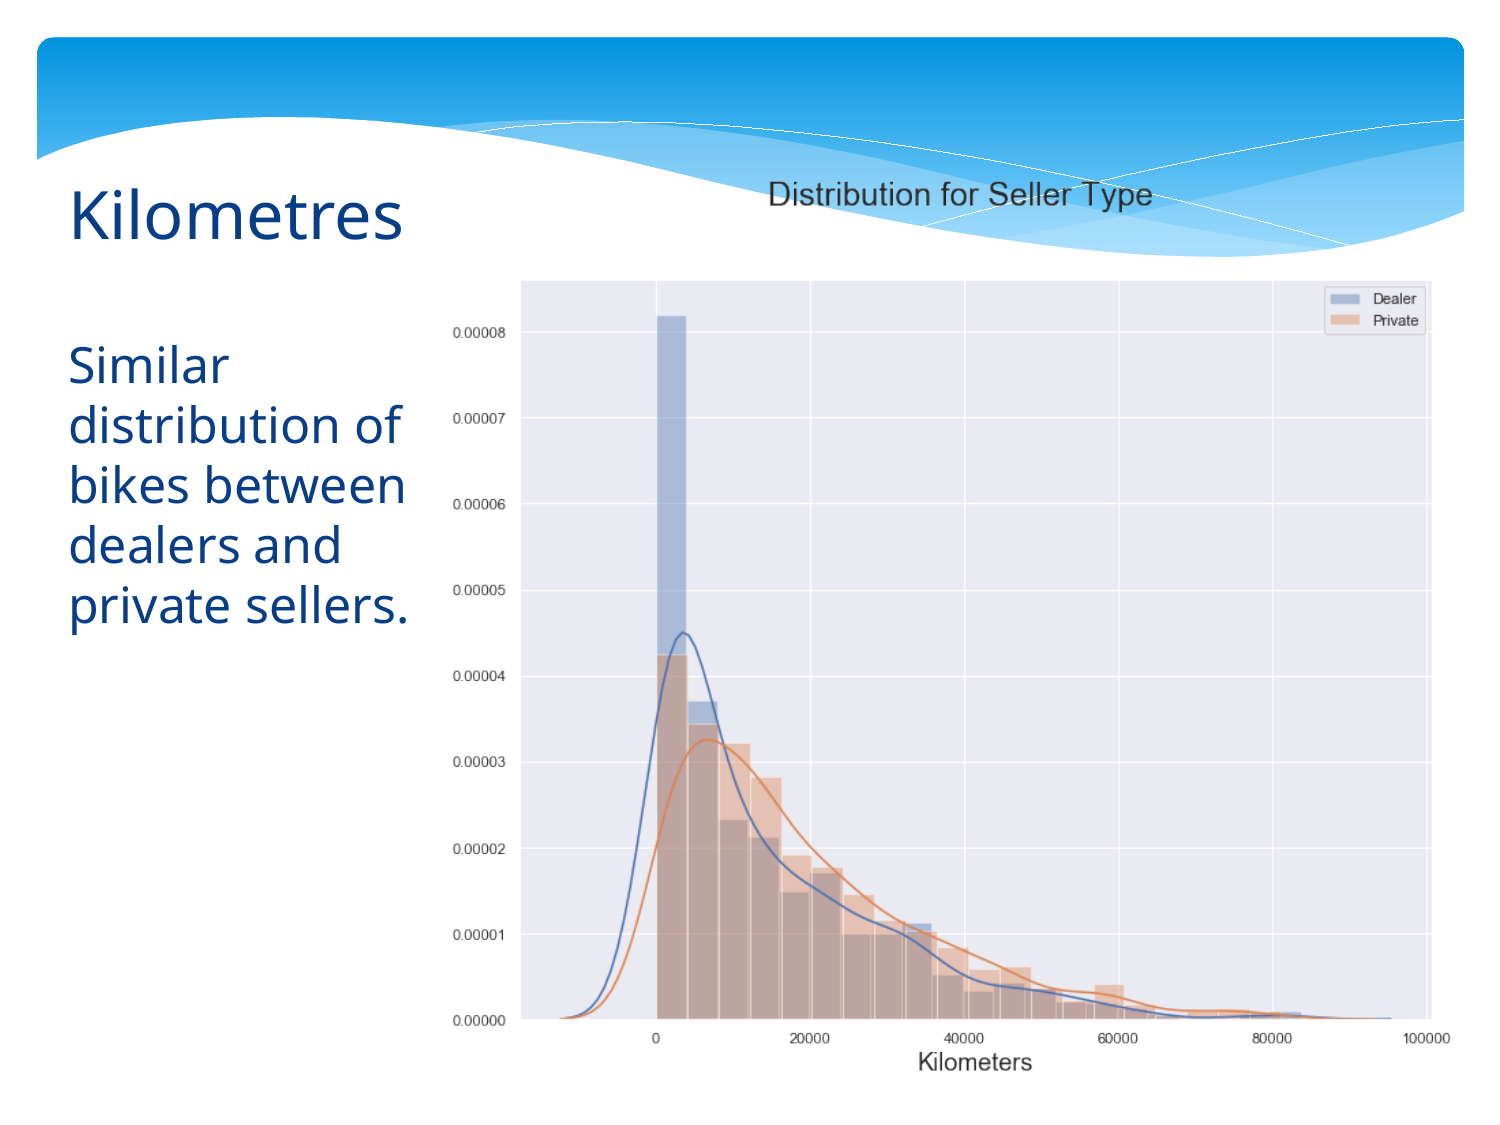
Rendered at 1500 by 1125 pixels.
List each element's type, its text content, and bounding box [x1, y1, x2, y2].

list Similar distribution of bikes between dealers and private sellers. [53, 326, 436, 705]
title Kilometres [53, 54, 604, 261]
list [442, 172, 1462, 1087]
